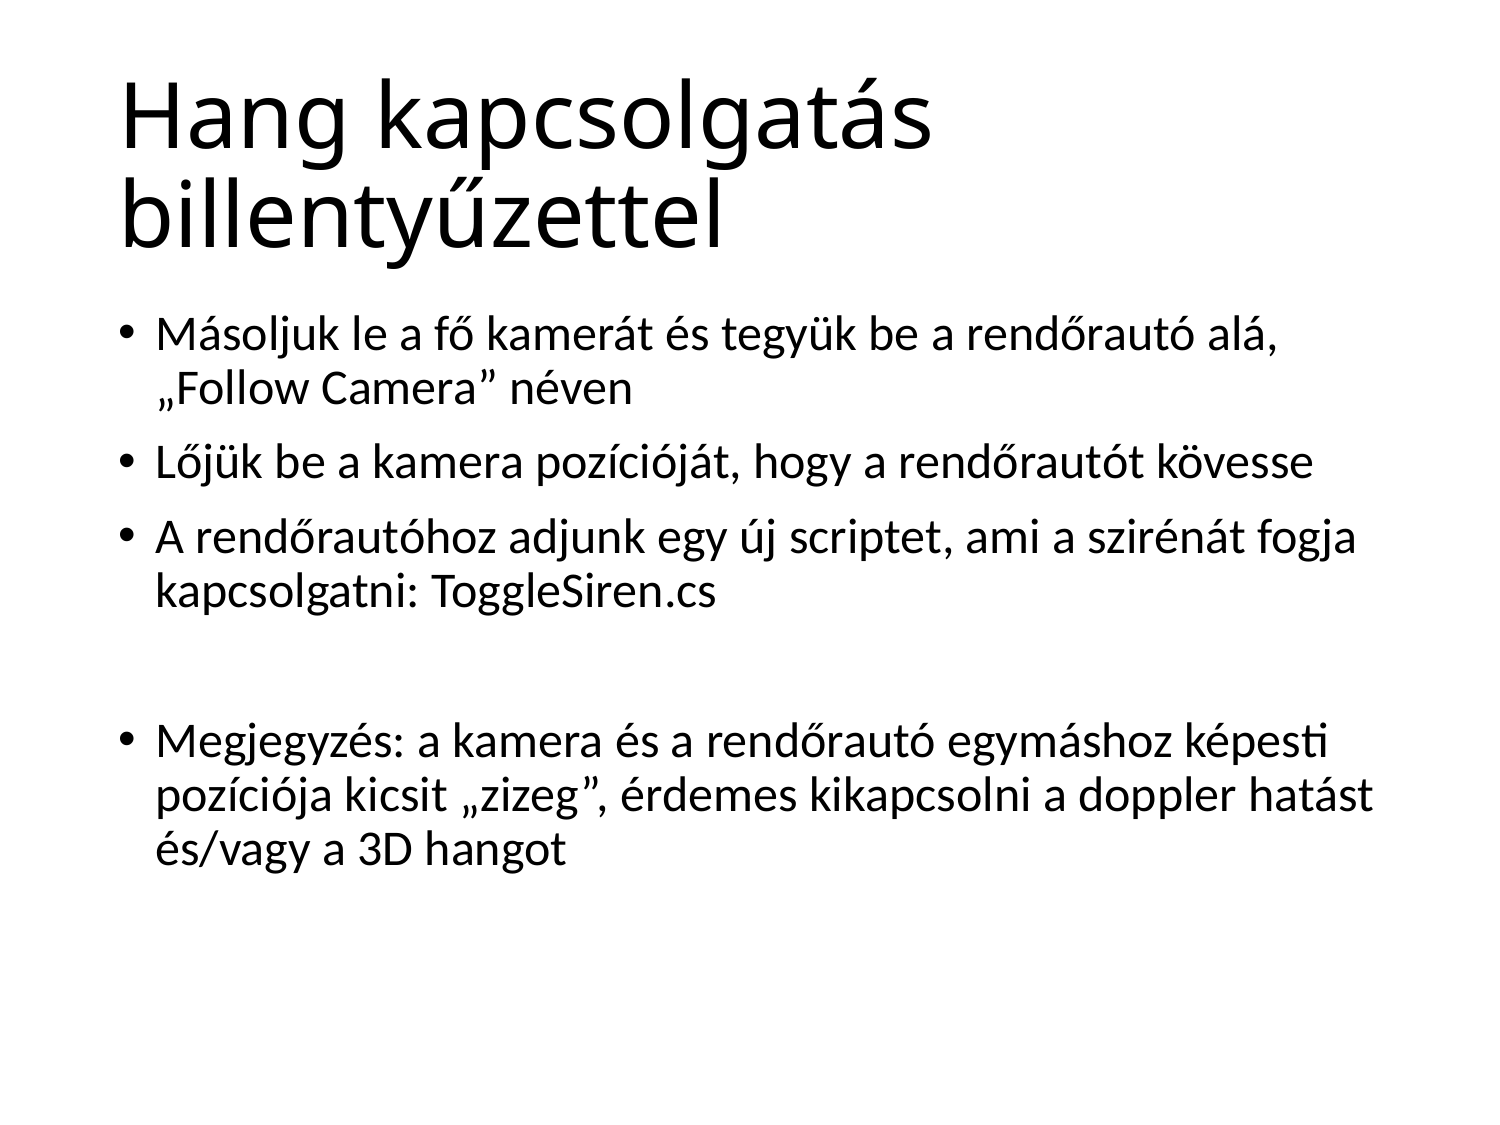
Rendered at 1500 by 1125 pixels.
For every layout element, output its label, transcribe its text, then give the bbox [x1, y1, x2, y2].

title Hang kapcsolgatás billentyűzettel [103, 59, 1397, 278]
list Másoljuk le a fő kamerát és tegyük be a rendőrautó alá, „Follow Camera” néven Lőjük be a kamera pozícióját, hogy a rendőrautót kövesse A rendőrautóhoz adjunk egy új scriptet, ami a szirénát fogja kapcsolgatni: ToggleSiren.cs Megjegyzés: a kamera és a rendőrautó egymáshoz képesti pozíciója kicsit „zizeg”, érdemes kikapcsolni a doppler hatást és/vagy a 3D hangot [103, 299, 1397, 1014]
